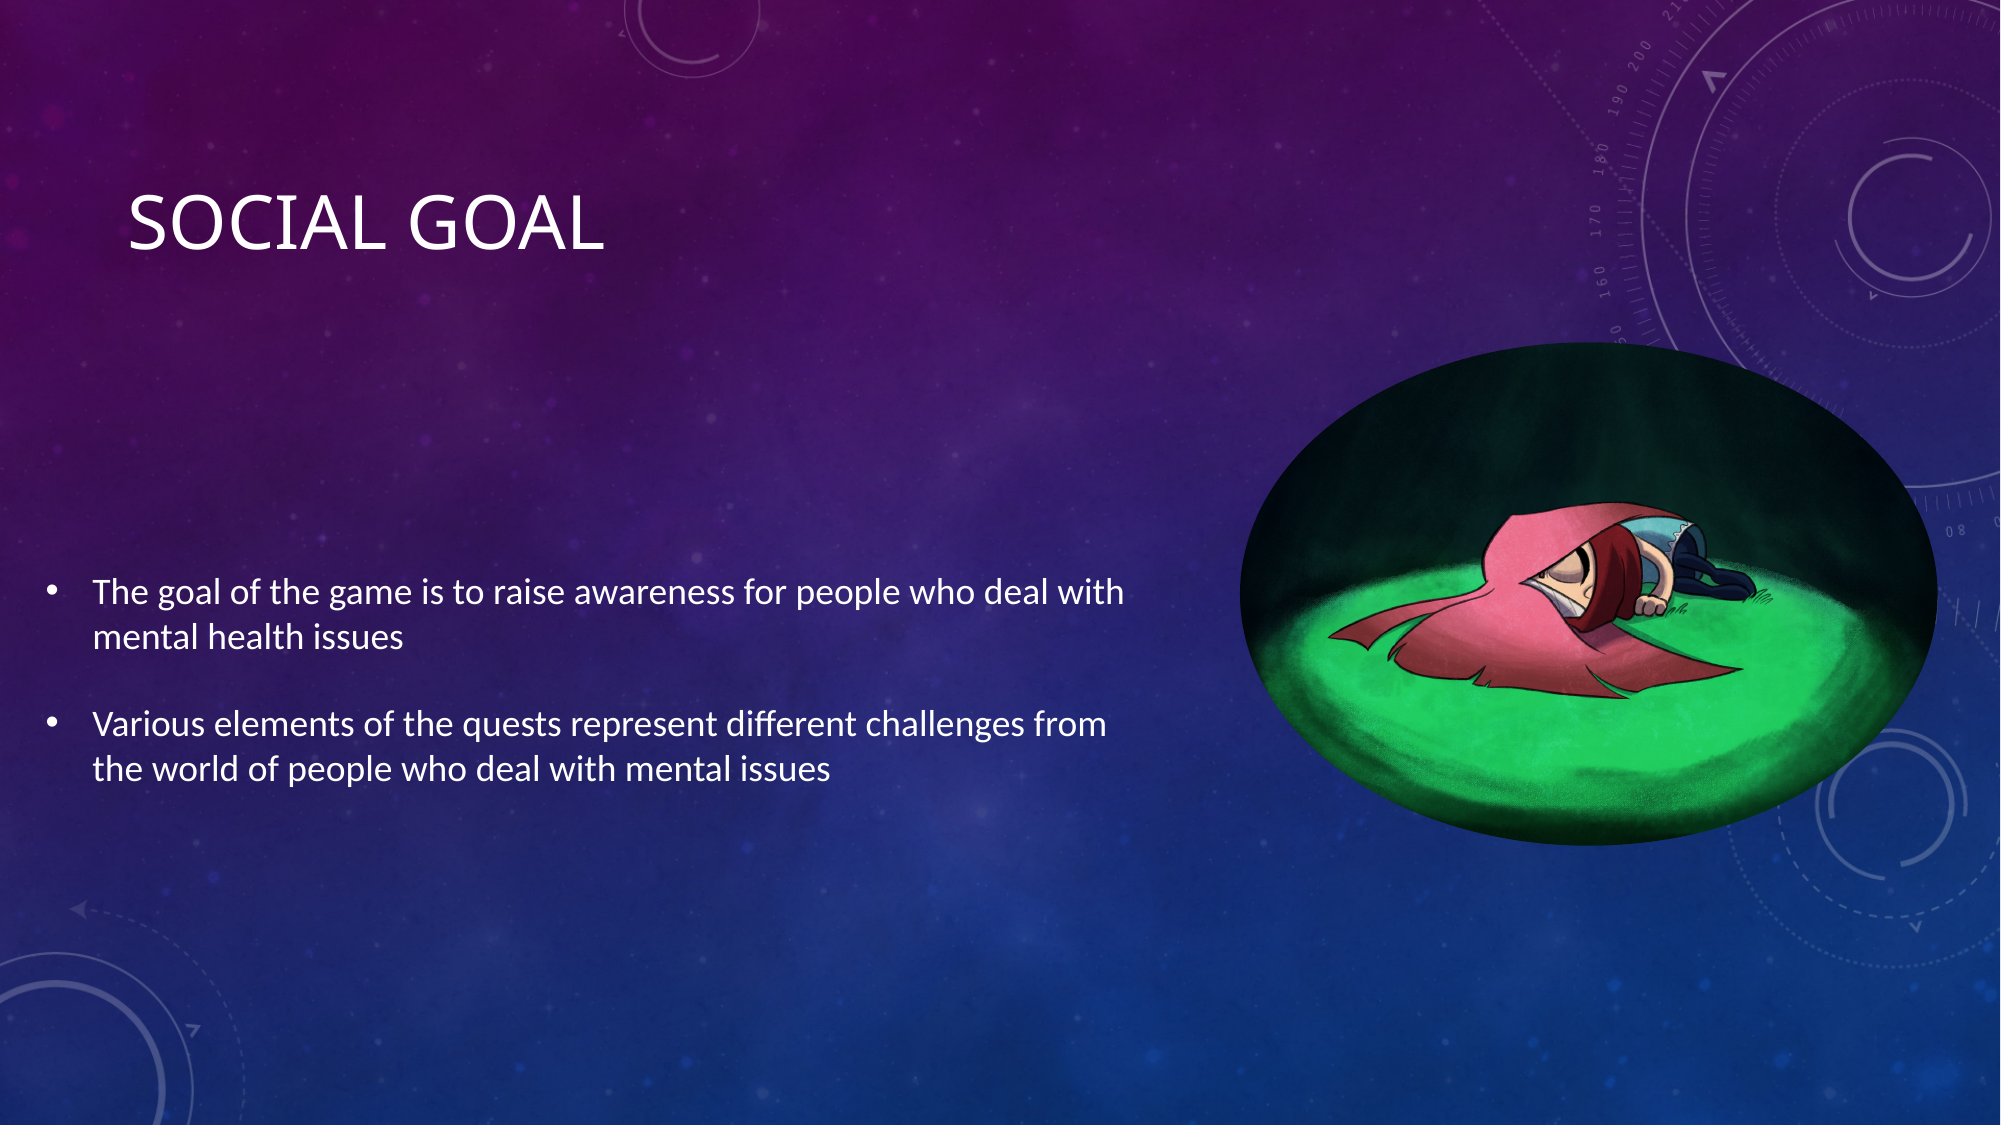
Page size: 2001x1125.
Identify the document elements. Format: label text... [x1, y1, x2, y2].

picture [0, 0, 2001, 1125]
title Social goal [112, 99, 1775, 339]
list The goal of the game is to raise awareness for people who deal with mental health issues Various elements of the quests represent different challenges from the world of people who deal with mental issues [30, 294, 1179, 1062]
